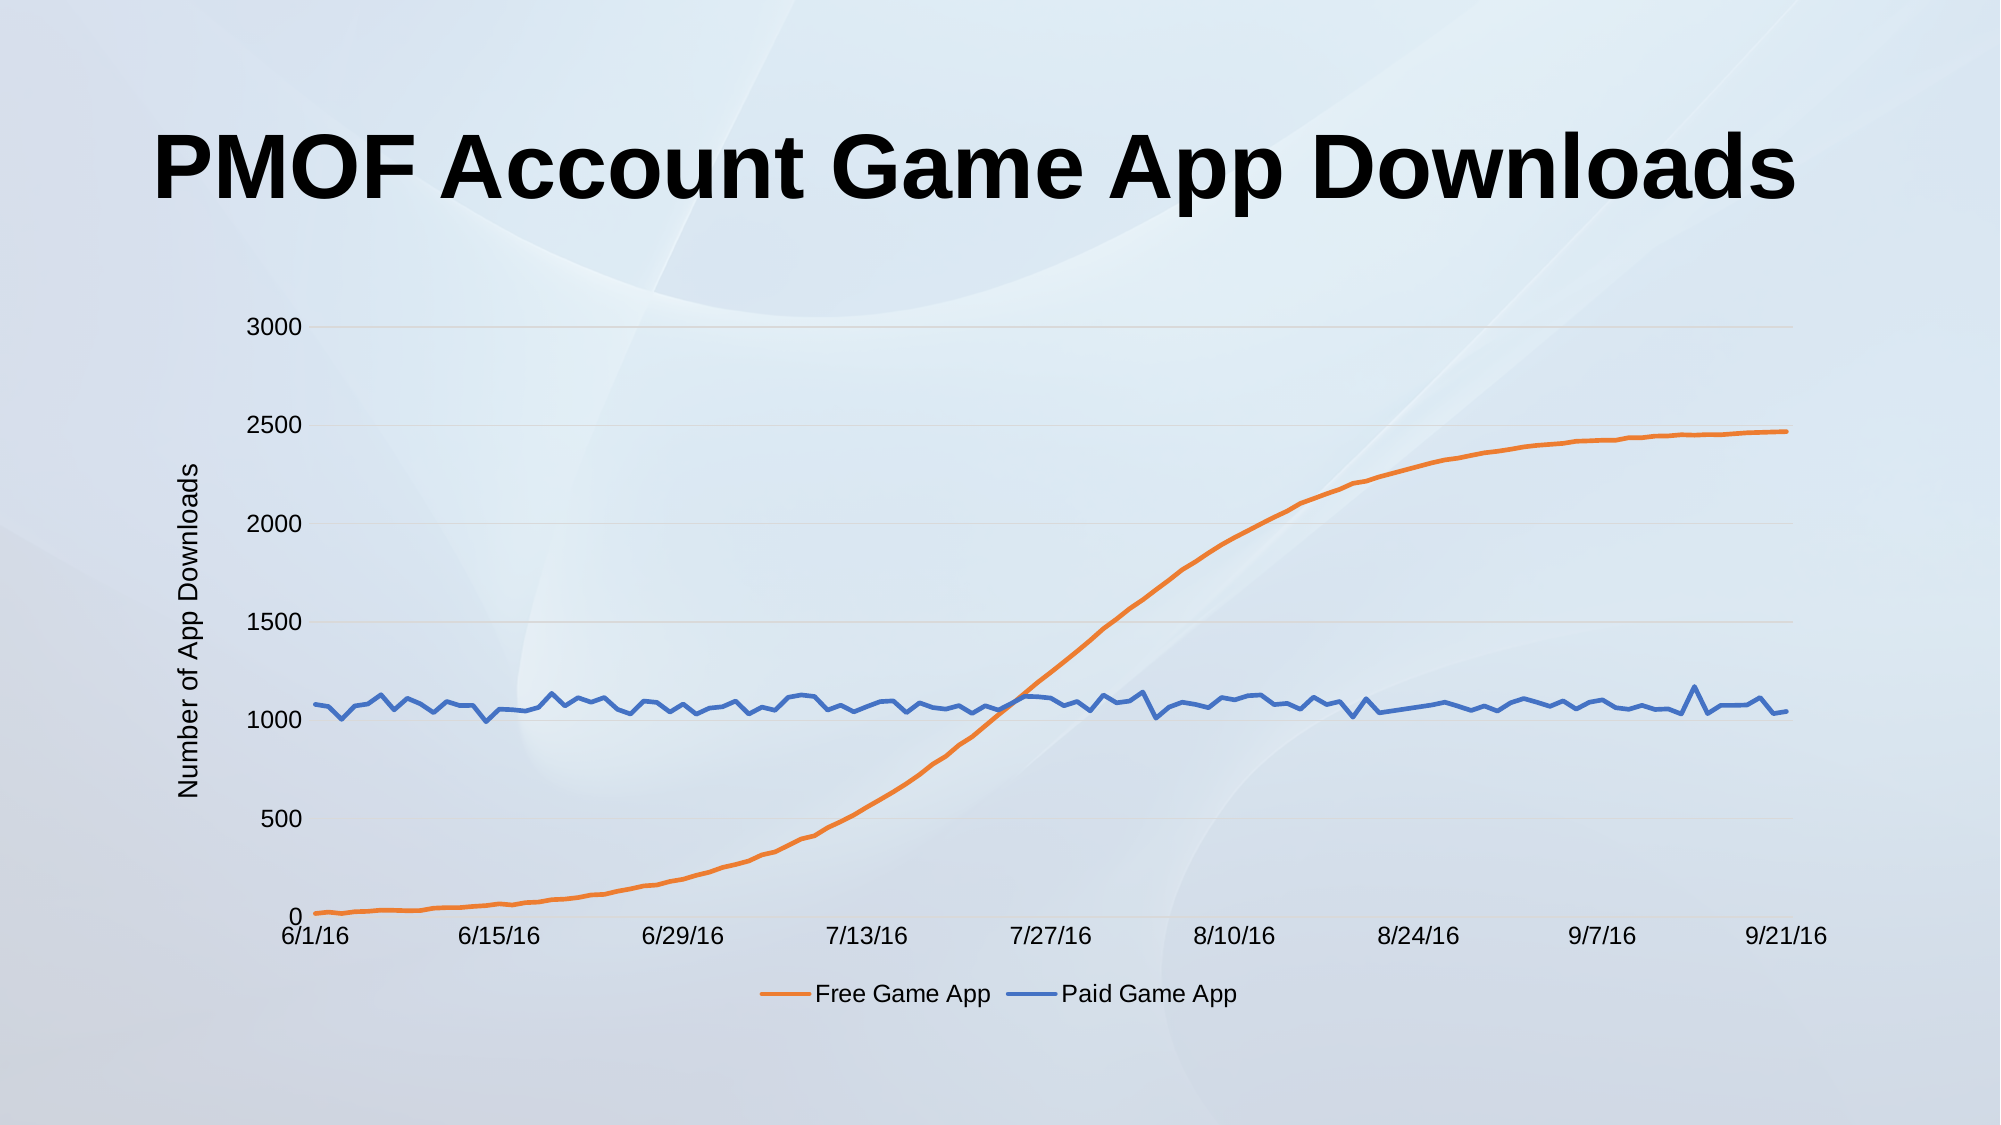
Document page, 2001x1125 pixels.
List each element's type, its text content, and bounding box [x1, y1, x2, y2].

chart [137, 299, 1863, 1014]
title PMOF Account Game App Downloads [137, 59, 1863, 278]
